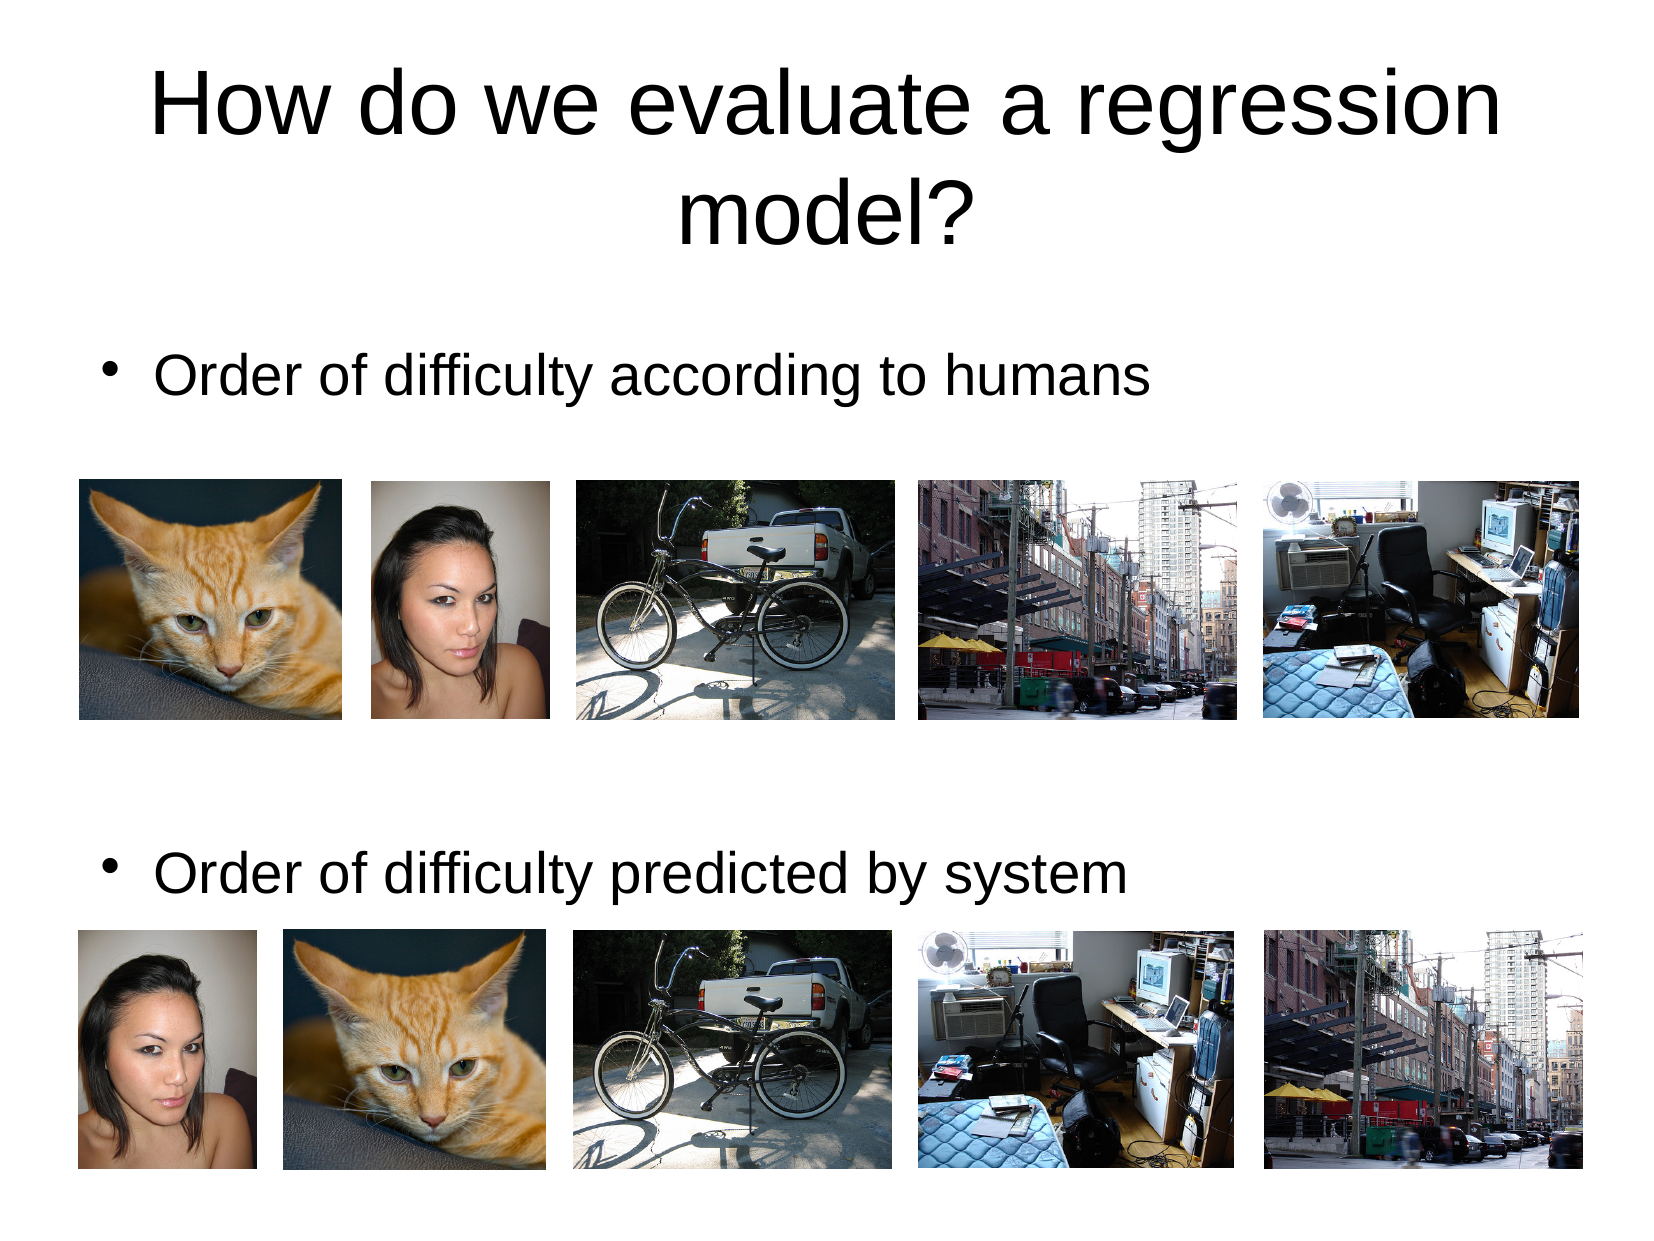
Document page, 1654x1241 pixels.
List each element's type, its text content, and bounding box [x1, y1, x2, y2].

picture [575, 480, 895, 720]
picture [78, 930, 257, 1169]
picture [918, 480, 1238, 720]
picture [1263, 929, 1583, 1170]
picture [1263, 481, 1579, 719]
text_box How do we evaluate a regression model? [82, 49, 1571, 257]
picture [917, 931, 1234, 1168]
picture [283, 929, 546, 1170]
picture [79, 479, 342, 721]
picture [572, 929, 892, 1170]
text_box Order of difficulty according to humans Order of difficulty predicted by system [82, 337, 1571, 1057]
picture [370, 481, 550, 719]
